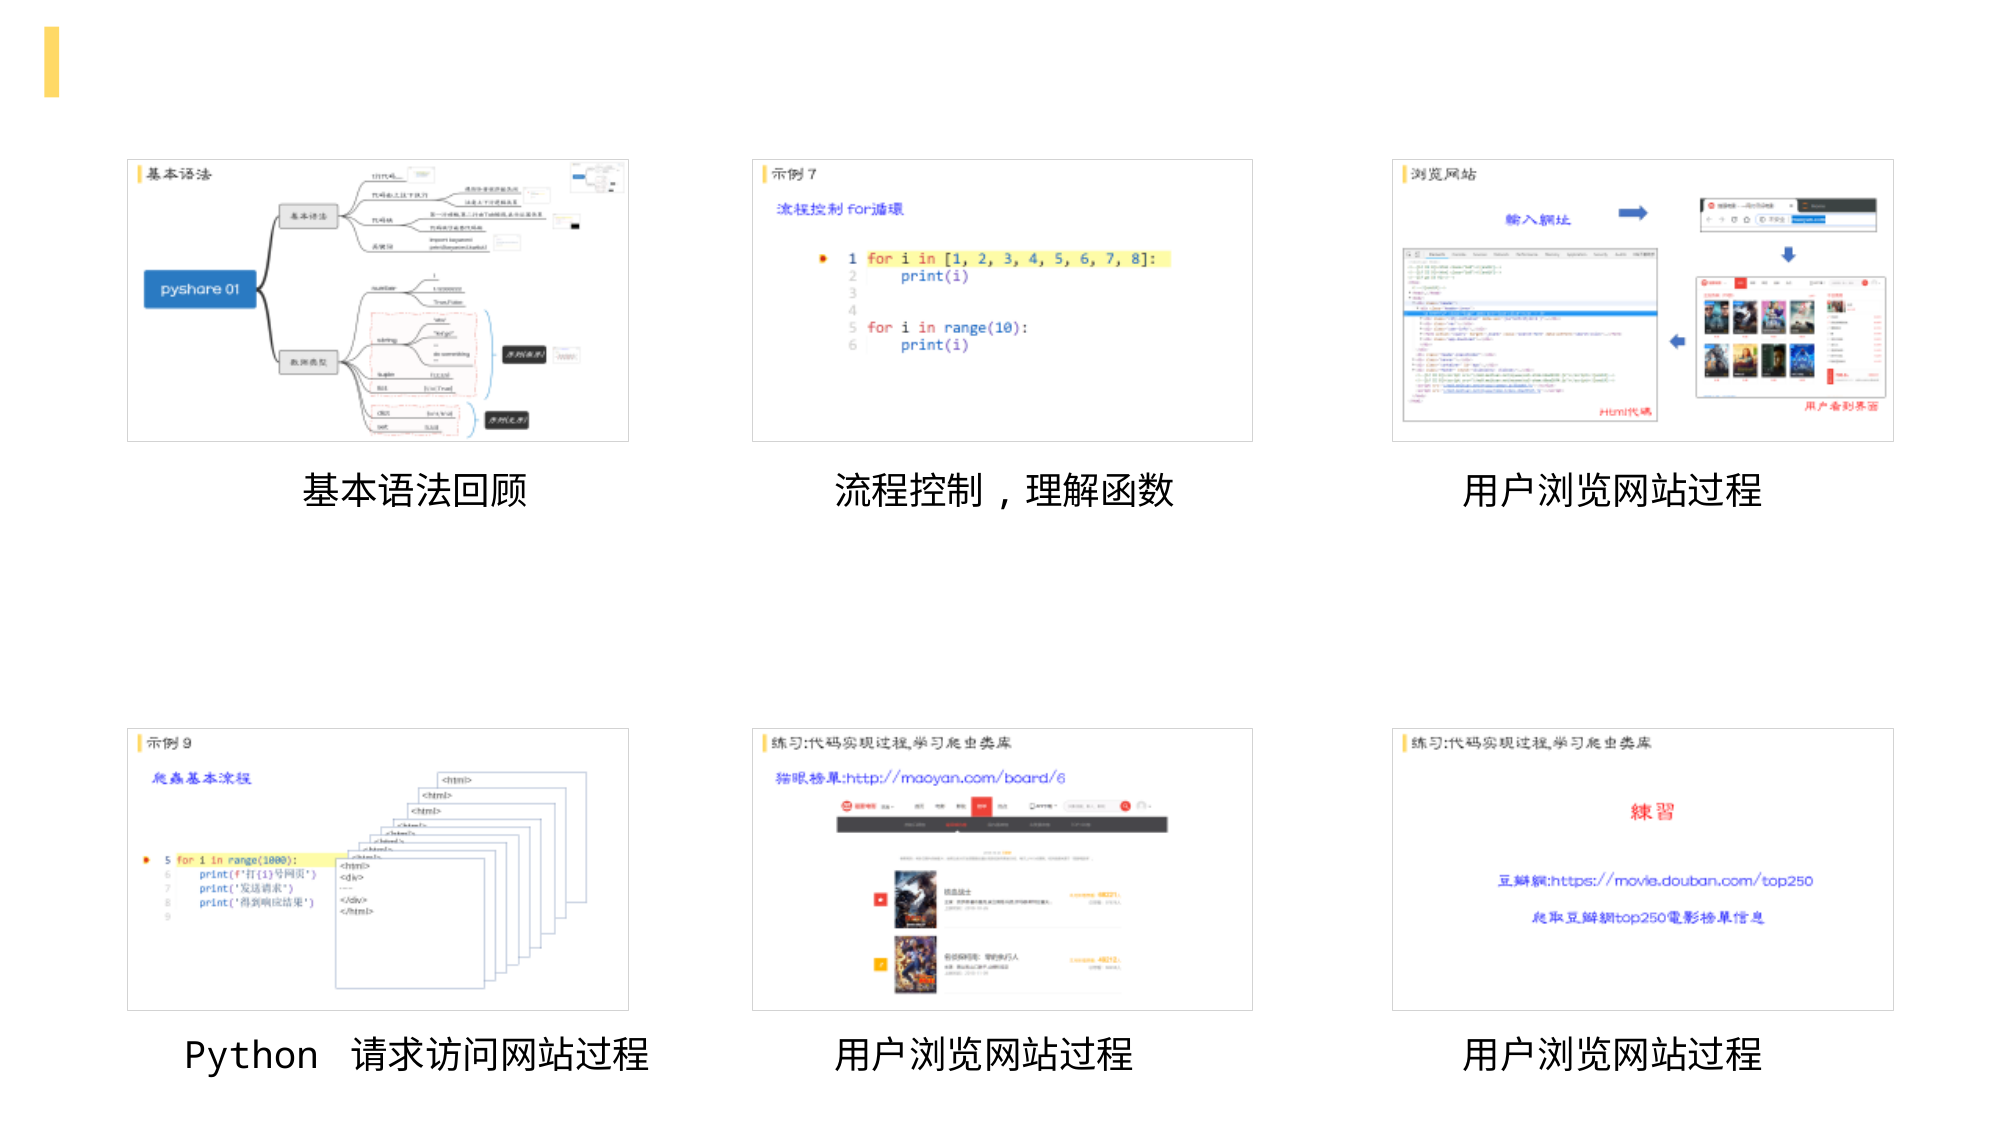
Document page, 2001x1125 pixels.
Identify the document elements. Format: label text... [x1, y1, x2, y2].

picture [753, 160, 1252, 441]
text_box 用户浏览网站过程 [1447, 1023, 1819, 1084]
text_box 用户浏览网站过程 [1447, 460, 1819, 520]
picture [128, 160, 628, 441]
picture [1393, 729, 1893, 1010]
text_box Python 请求访问网站过程 [169, 1023, 819, 1084]
picture [753, 729, 1252, 1010]
picture [1393, 160, 1893, 441]
text_box 流程控制,理解函数 [819, 460, 1191, 520]
text_box 用户浏览网站过程 [819, 1023, 1191, 1084]
picture [128, 729, 628, 1010]
text_box 基本语法回顾 [287, 460, 578, 520]
